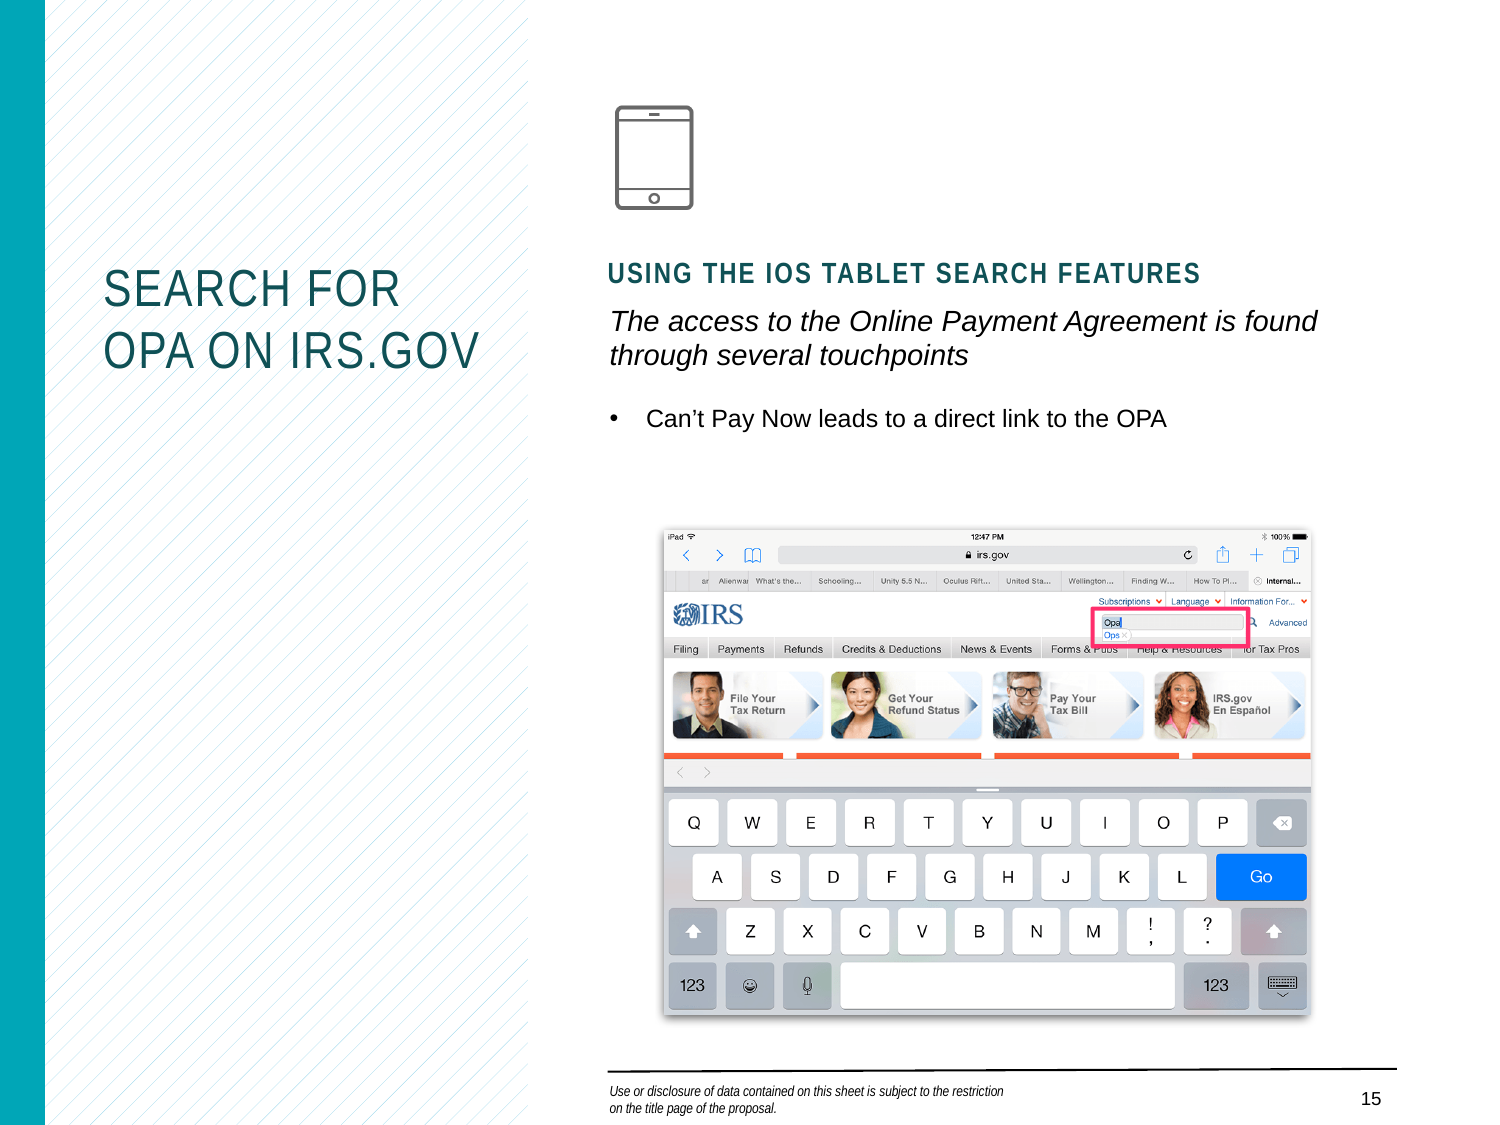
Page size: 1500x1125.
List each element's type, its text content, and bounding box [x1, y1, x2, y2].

title SEARCH for OPA on IRS.GOV [103, 254, 506, 531]
picture [664, 530, 1311, 1015]
list USING THE IOS TABLET SEARCH FEATURES The access to the Online Payment Agreement is found through several touchpoints Can’t Pay Now leads to a direct link to the OPA [607, 254, 1397, 1014]
slide_number 15 [1059, 1071, 1397, 1125]
footer Use or disclosure of data contained on this sheet is subject to the restriction on the title page of the proposal. [607, 1072, 1009, 1125]
picture [558, 62, 750, 253]
